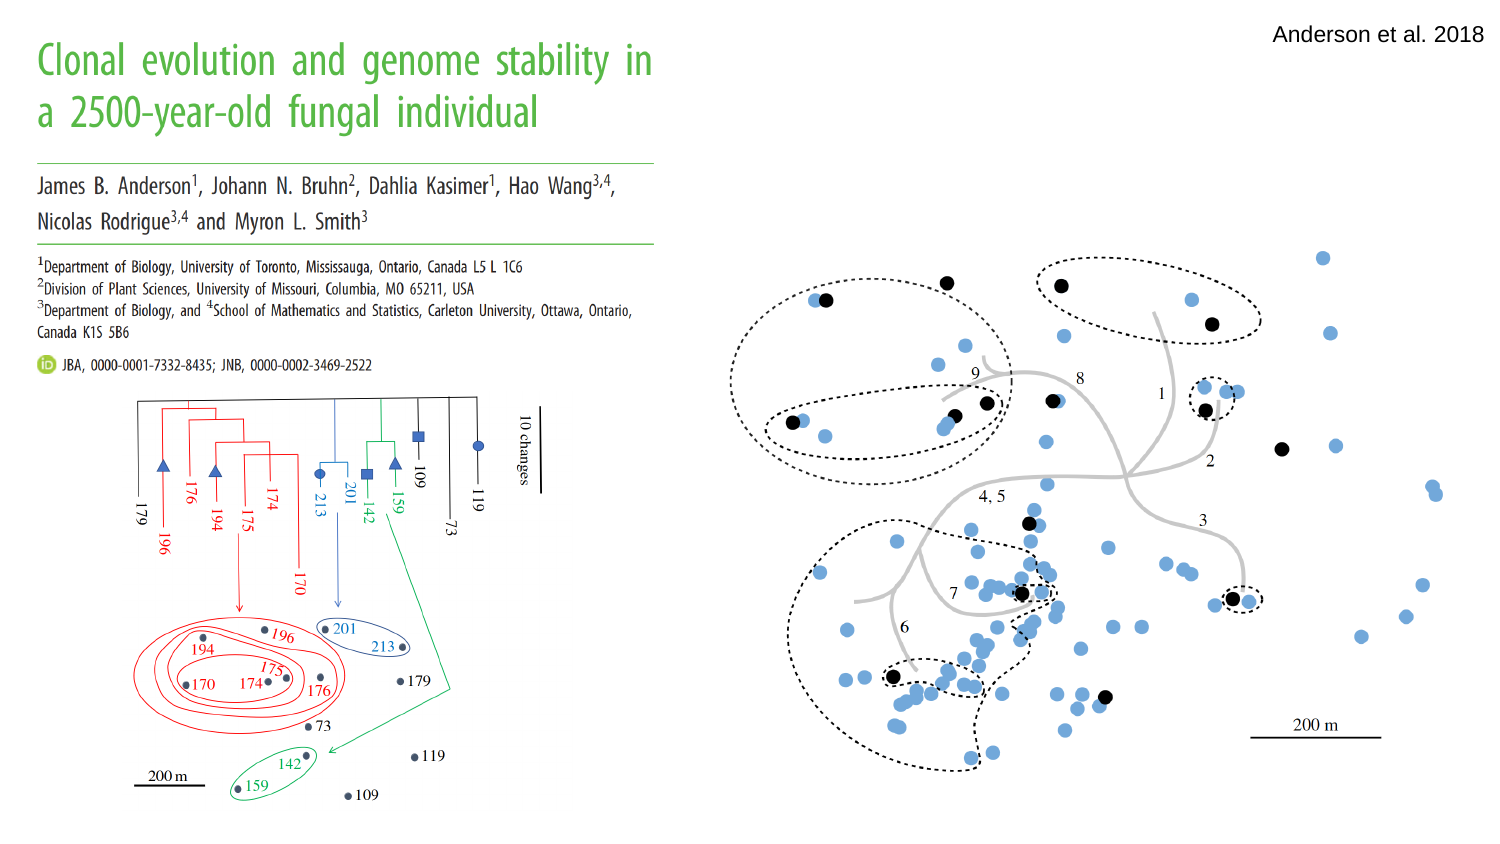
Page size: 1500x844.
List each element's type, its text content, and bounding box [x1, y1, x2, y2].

picture [0, 0, 1478, 811]
text_box Anderson et al. 2018 [1183, 4, 1500, 64]
